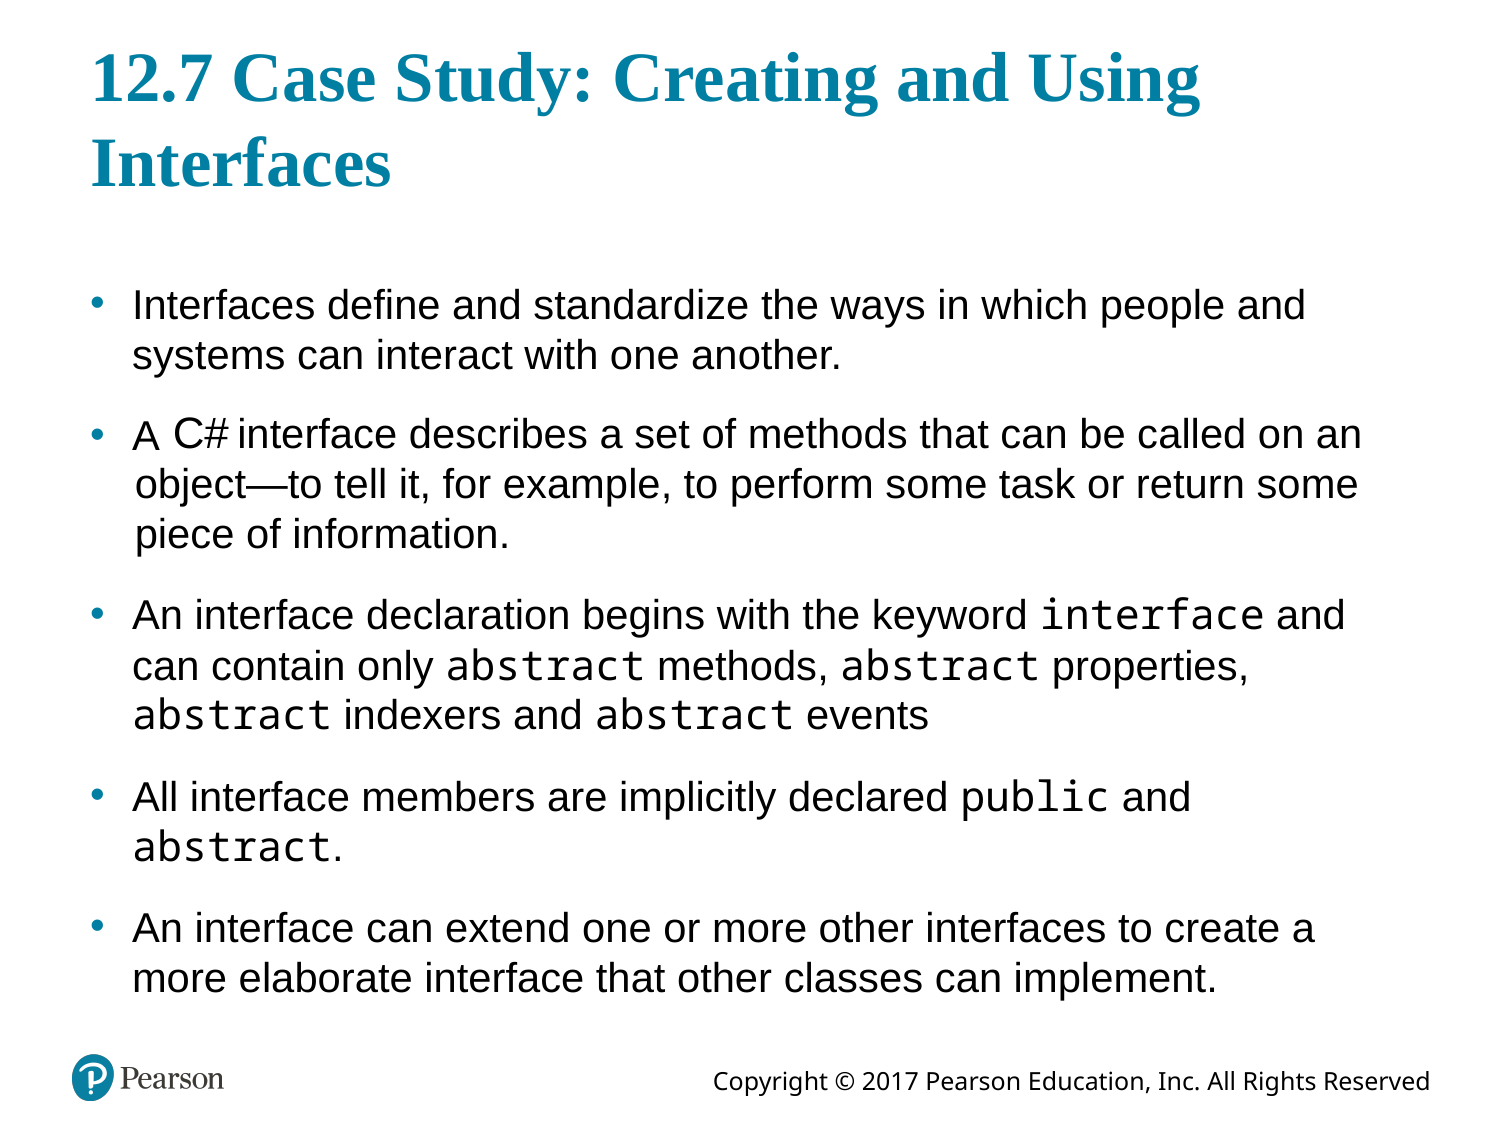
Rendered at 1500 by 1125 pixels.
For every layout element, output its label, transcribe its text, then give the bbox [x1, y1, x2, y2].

picture [98, 1054, 224, 1101]
picture [72, 1054, 88, 1070]
list interface describes a set of methods that can be called on an object—to tell it, for example, to perform some task or return some piece of information. An interface declaration begins with the keyword interface and can contain only abstract methods, abstract properties, abstract indexers and abstract events All interface members are implicitly declared public and abstract. An interface can extend one or more other interfaces to create a more elaborate interface that other classes can implement. [75, 391, 1425, 961]
picture [80, 1063, 106, 1088]
picture [72, 1087, 83, 1101]
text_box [167, 408, 238, 461]
list Interfaces define and standardize the ways in which people and systems can interact with one another. A [75, 262, 1425, 391]
title 12.7 Case Study: Creating and Using Interfaces [75, 35, 1425, 216]
